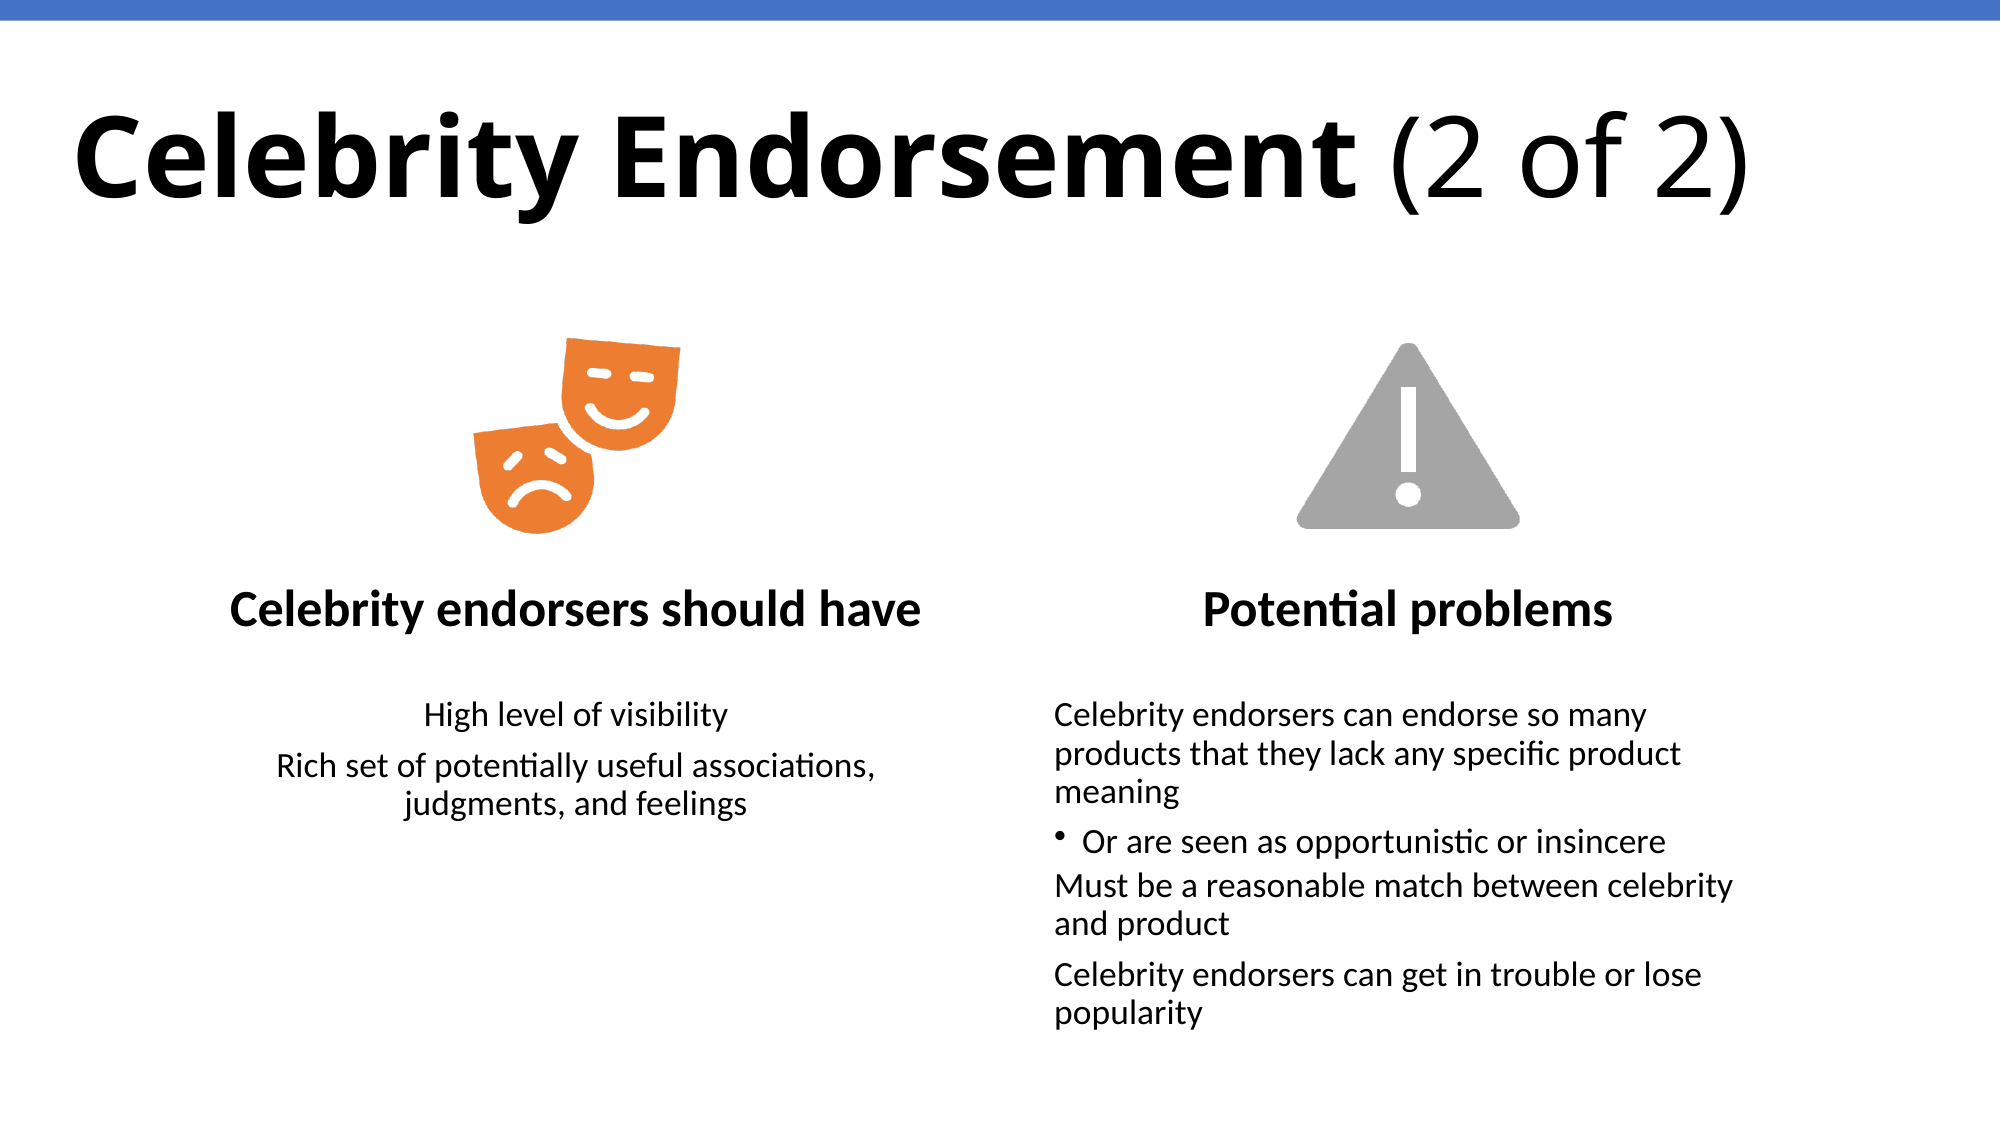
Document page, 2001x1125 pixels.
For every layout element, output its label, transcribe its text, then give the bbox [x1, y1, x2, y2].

title Celebrity Endorsement (2 of 2) [56, 52, 1928, 271]
text_box [0, 0, 2000, 21]
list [56, 299, 1928, 1014]
